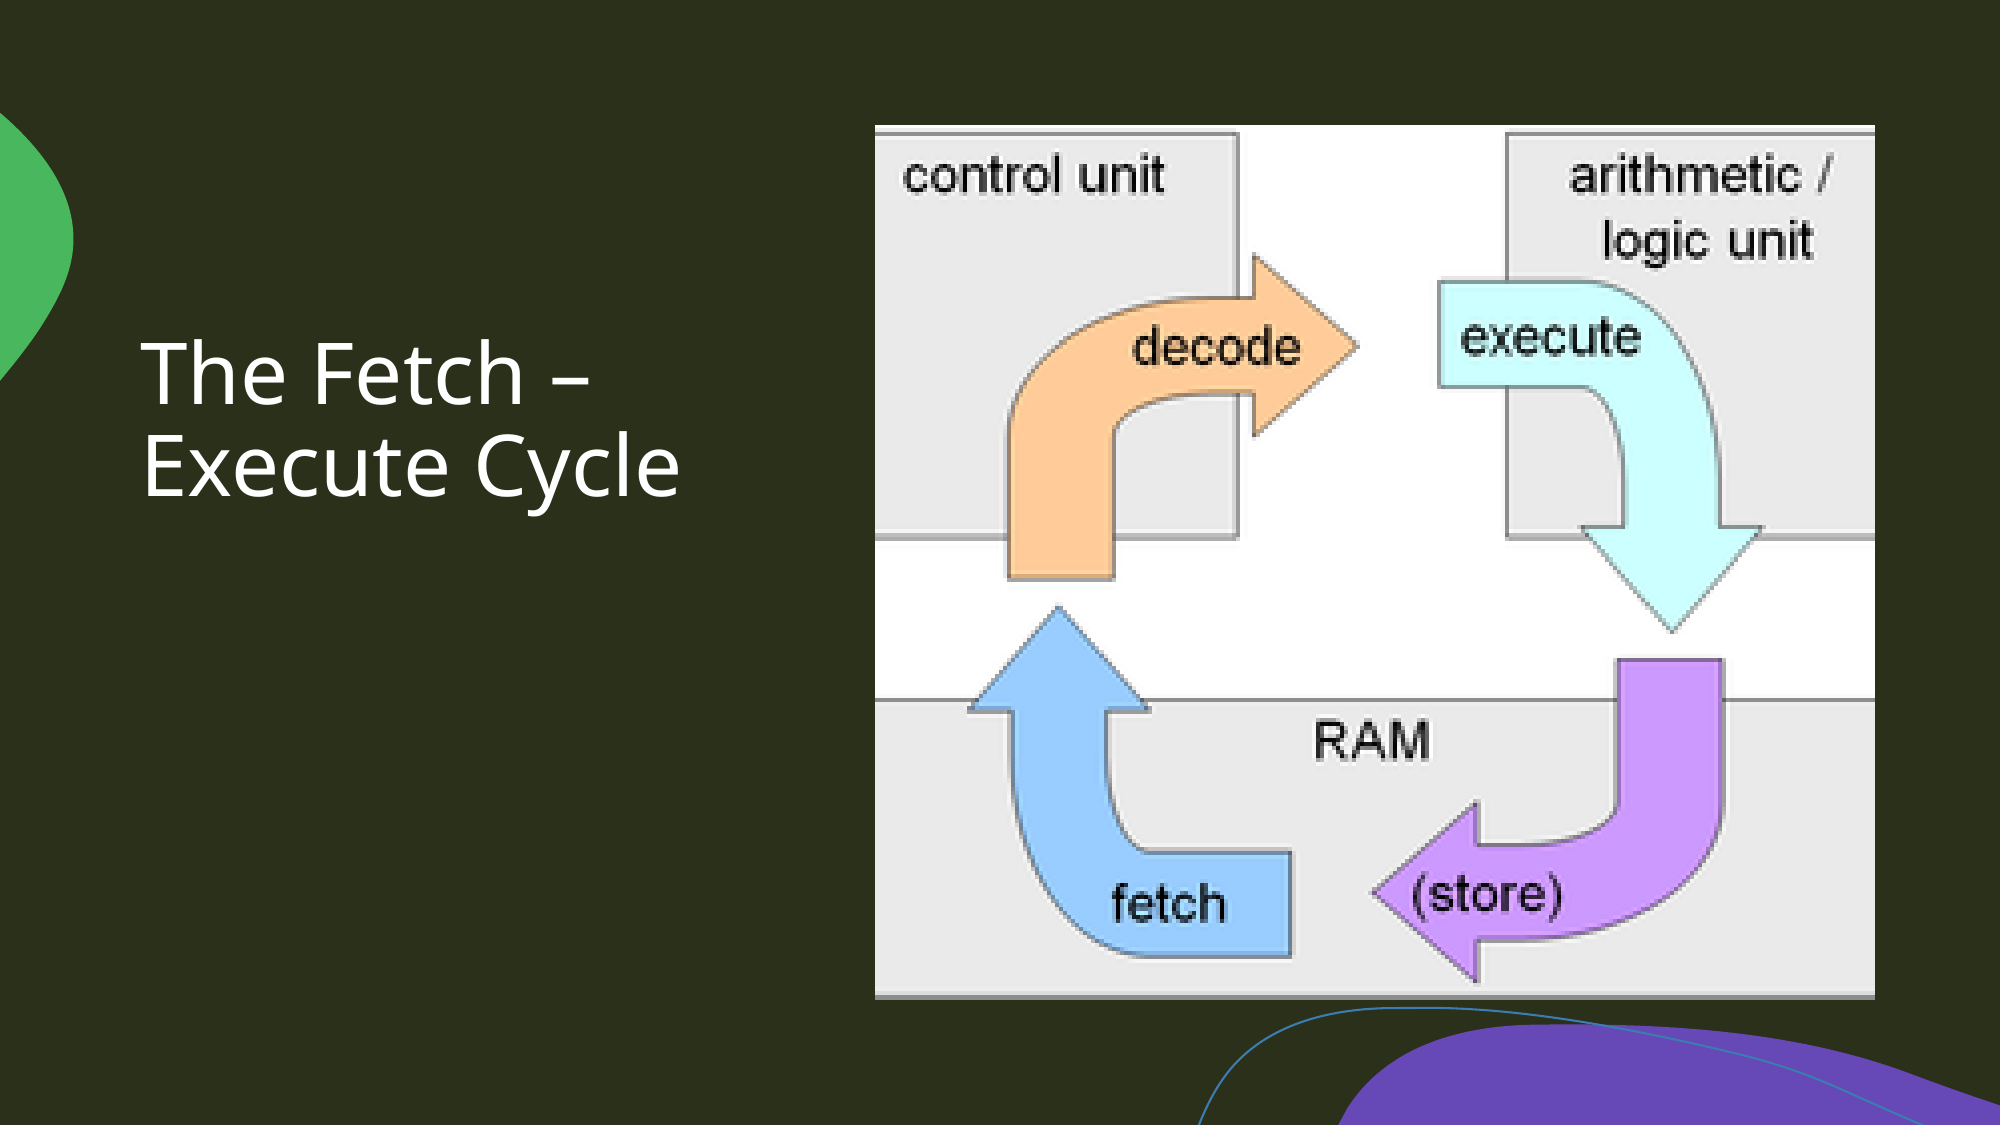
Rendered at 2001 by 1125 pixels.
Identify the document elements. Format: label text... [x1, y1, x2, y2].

title The Fetch – Execute Cycle [125, 125, 750, 625]
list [874, 124, 1875, 1001]
